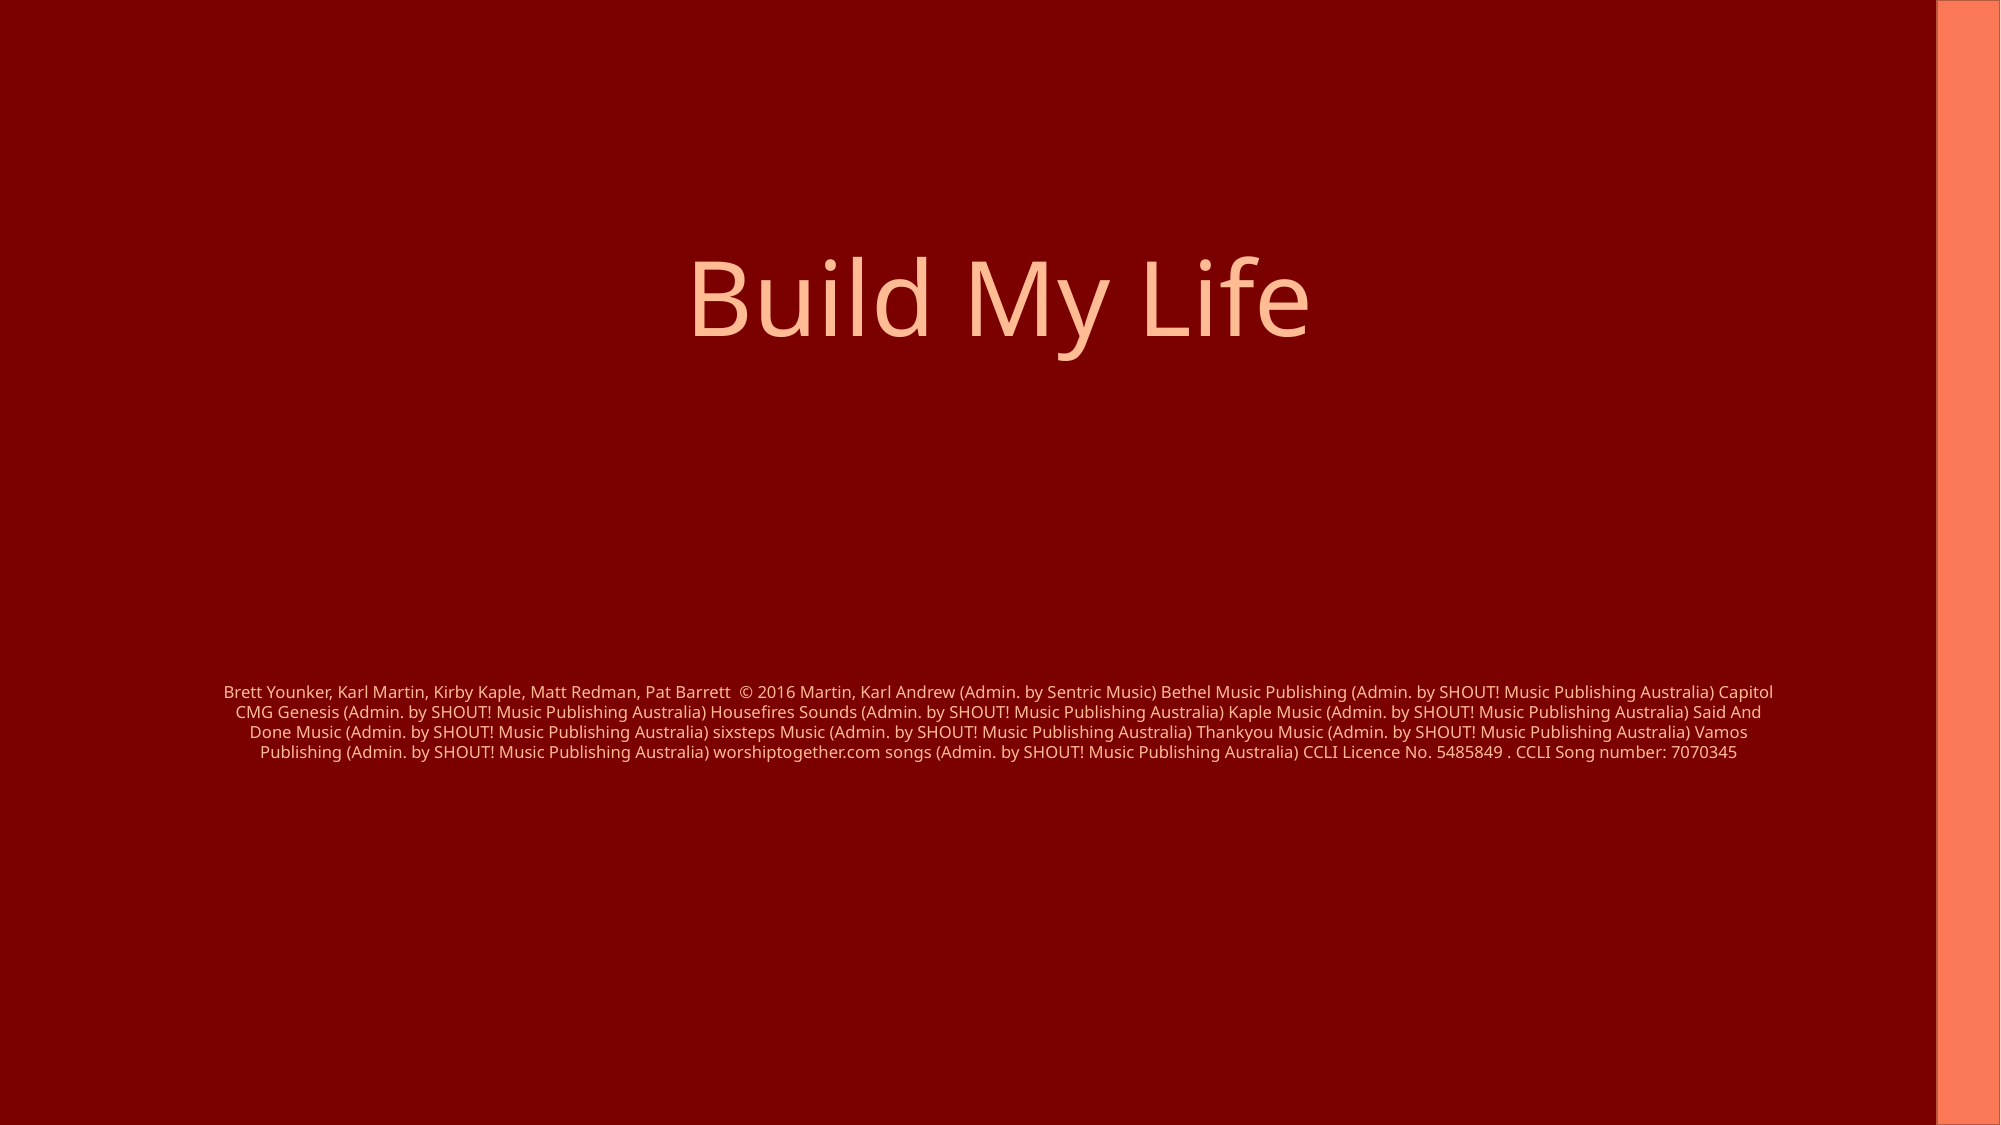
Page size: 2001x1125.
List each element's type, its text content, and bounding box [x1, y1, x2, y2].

text_box Brett Younker, Karl Martin, Kirby Kaple, Matt Redman, Pat Barrett © 2016 Martin, Karl Andrew (Admin. by Sentric Music) Bethel Music Publishing (Admin. by SHOUT! Music Publishing Australia) Capitol CMG Genesis (Admin. by SHOUT! Music Publishing Australia) Housefires Sounds (Admin. by SHOUT! Music Publishing Australia) Kaple Music (Admin. by SHOUT! Music Publishing Australia) Said And Done Music (Admin. by SHOUT! Music Publishing Australia) sixsteps Music (Admin. by SHOUT! Music Publishing Australia) Thankyou Music (Admin. by SHOUT! Music Publishing Australia) Vamos Publishing (Admin. by SHOUT! Music Publishing Australia) worshiptogether.com songs (Admin. by SHOUT! Music Publishing Australia) CCLI Licence No. 5485849 . CCLI Song number: 7070345 [200, 674, 1800, 770]
text_box Build My Life [200, 224, 1800, 365]
